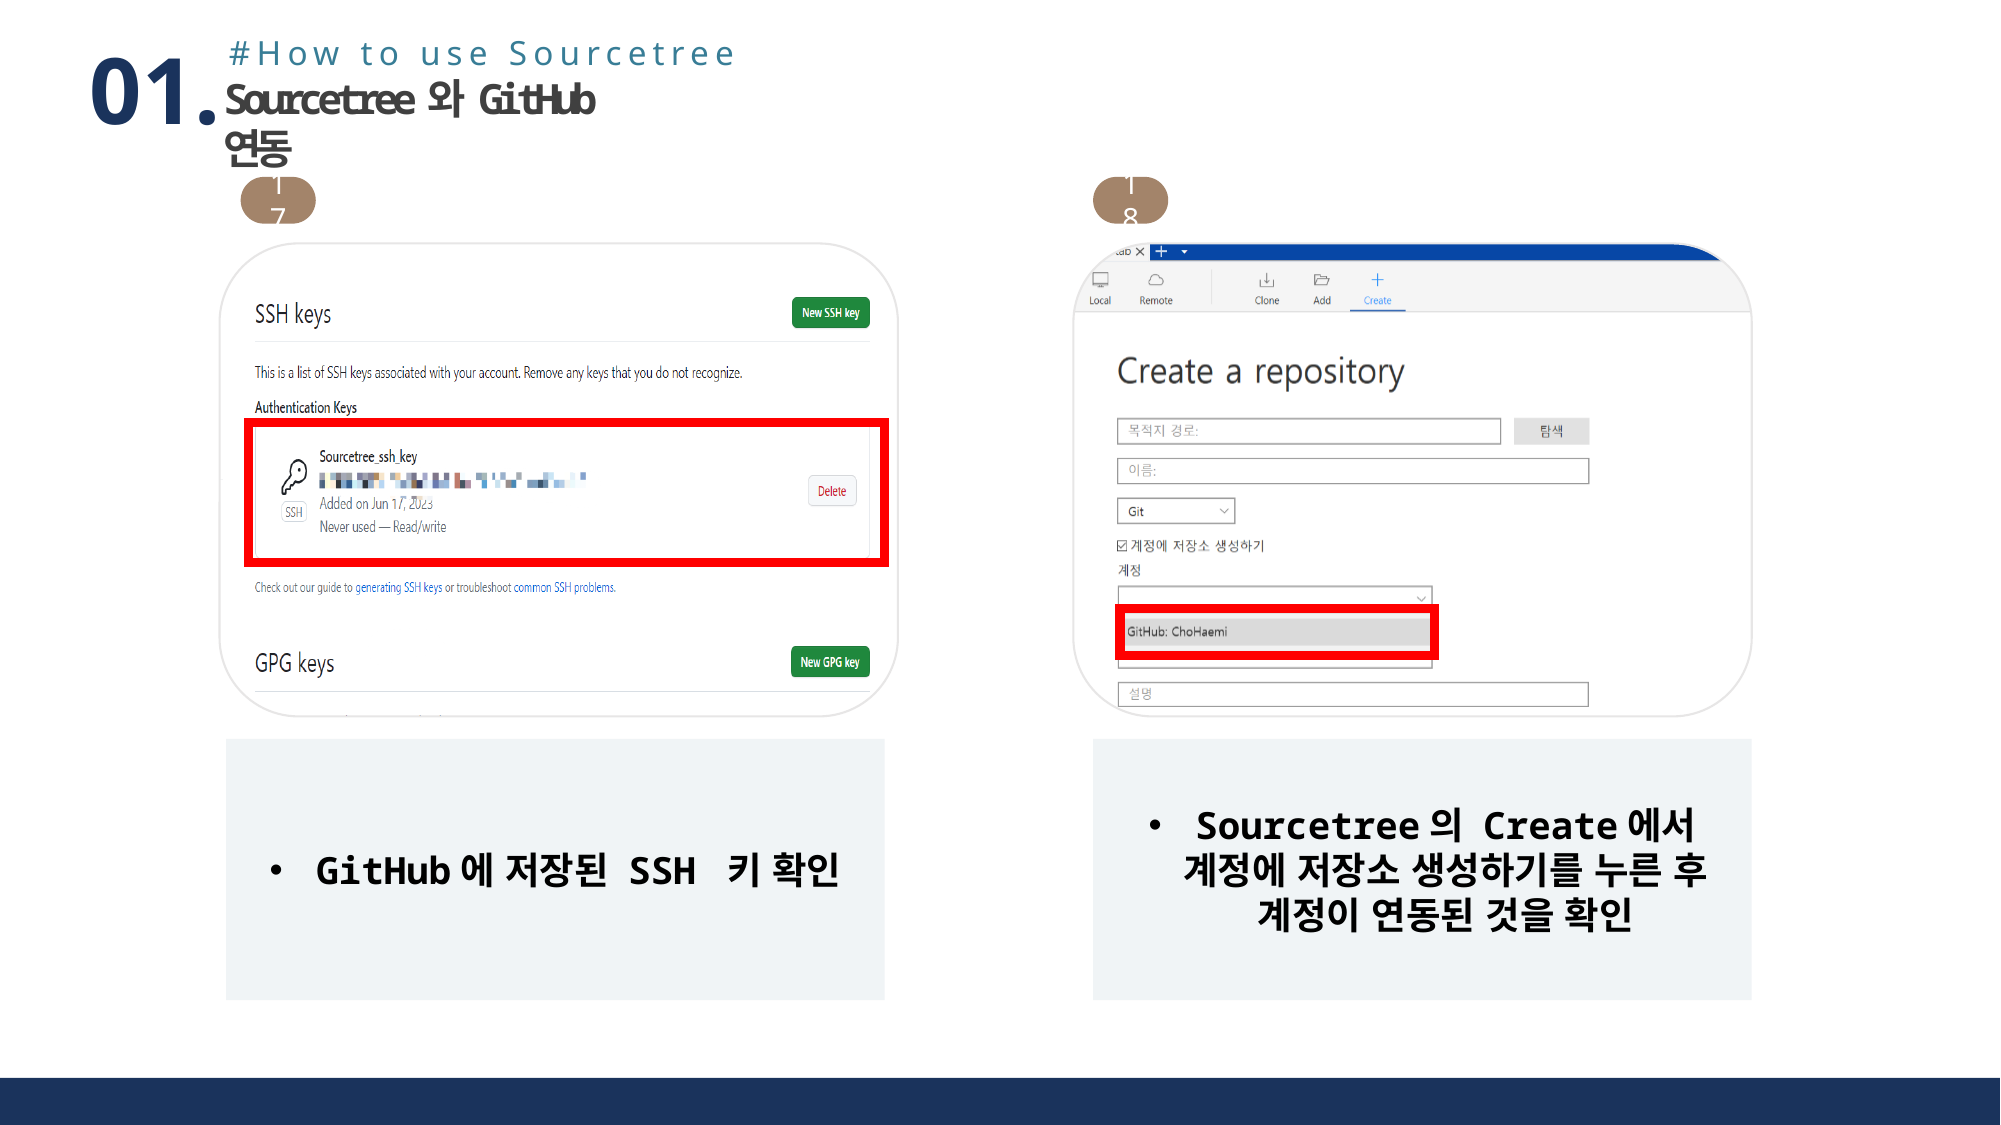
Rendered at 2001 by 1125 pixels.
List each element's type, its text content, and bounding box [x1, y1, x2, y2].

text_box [240, 157, 316, 244]
text_box [0, 1077, 2000, 1125]
text_box #How to use Sourcetree [221, 24, 743, 80]
text_box [219, 243, 898, 717]
text_box GitHub에 저장된 SSH 키 확인 [226, 738, 885, 1001]
text_box 01. [82, 25, 229, 150]
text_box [1092, 157, 1169, 244]
text_box [248, 422, 885, 563]
text_box [1073, 243, 1752, 717]
text_box Sourcetree와 GitHub 연동 [215, 80, 679, 181]
text_box Sourcetree의 Create에서 계정에 저장소 생성하기를 누른 후 계정이 연동된 것을 확인 [1093, 738, 1752, 1001]
text_box [1119, 608, 1435, 656]
